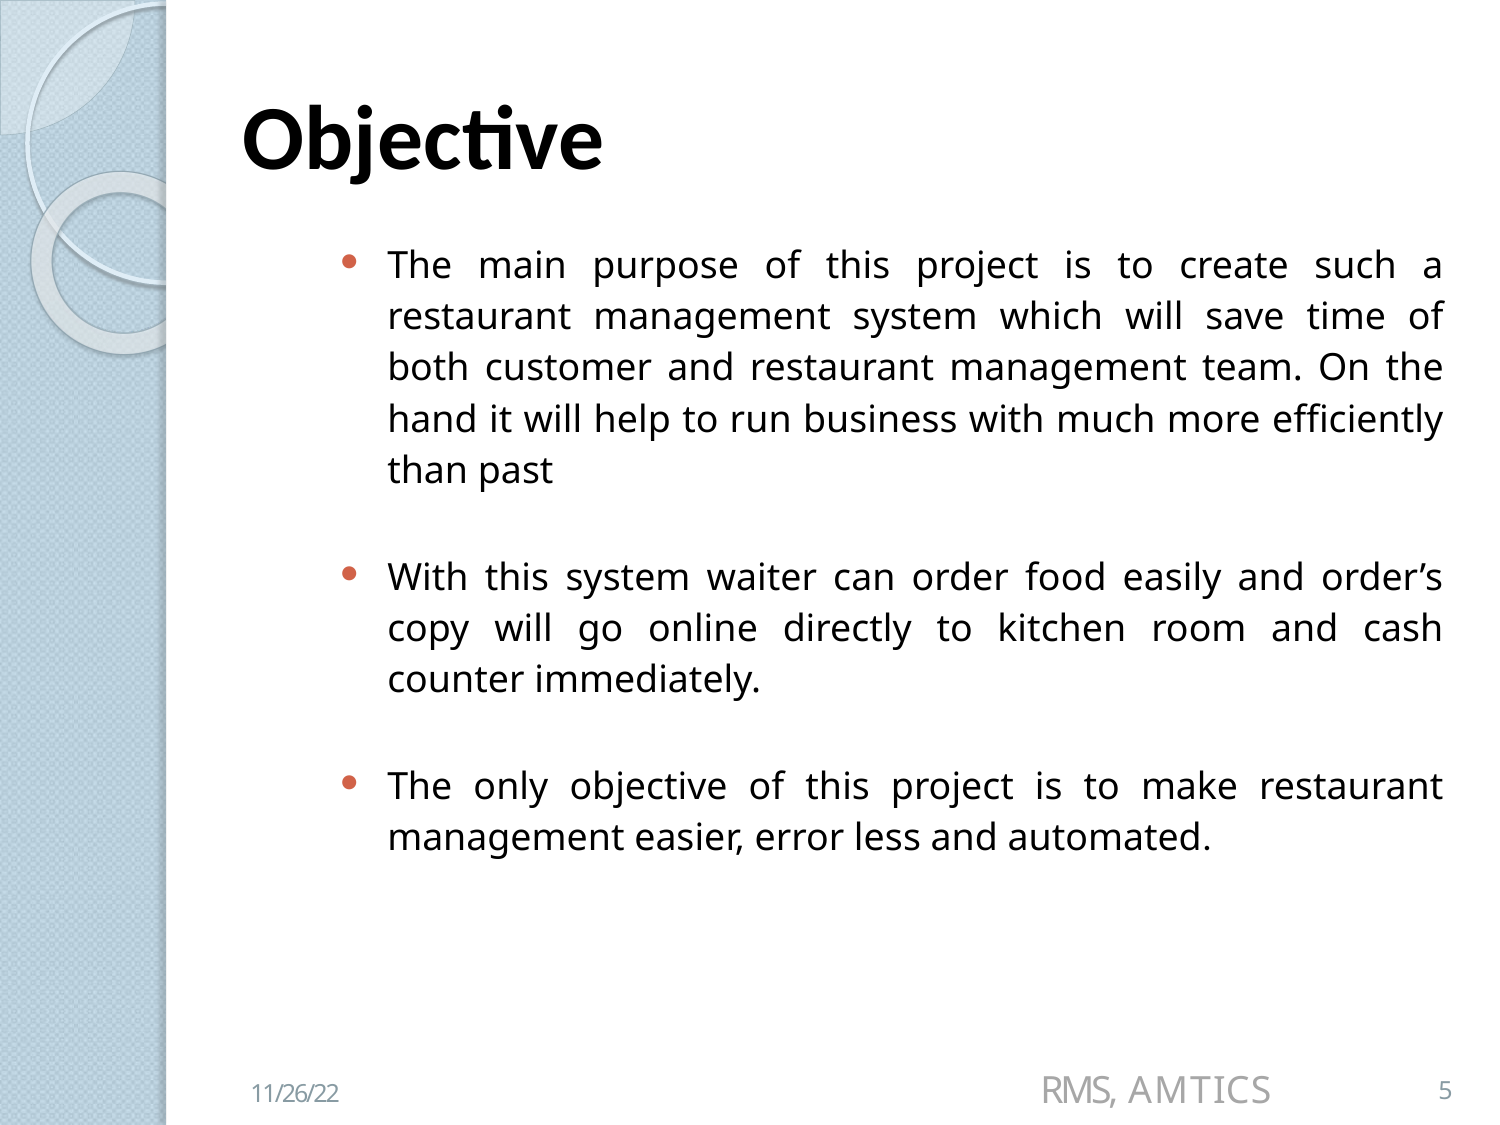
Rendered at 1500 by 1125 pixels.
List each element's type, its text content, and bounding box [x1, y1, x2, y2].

title Objective [240, 75, 609, 266]
text_box RMS, AMTICS [1038, 1066, 1394, 1112]
text_box The main purpose of this project is to create such a restaurant management system which will save time of both customer and restaurant management team. On the hand it will help to run business with much more efficiently than past With this system waiter can order food easily and order’s copy will go online directly to kitchen room and cash counter immediately. The only objective of this project is to make restaurant management easier, error less and automated. [338, 232, 1446, 912]
text_box 5 [1432, 1073, 1470, 1109]
picture [0, 0, 166, 1125]
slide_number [248, 1076, 342, 1125]
